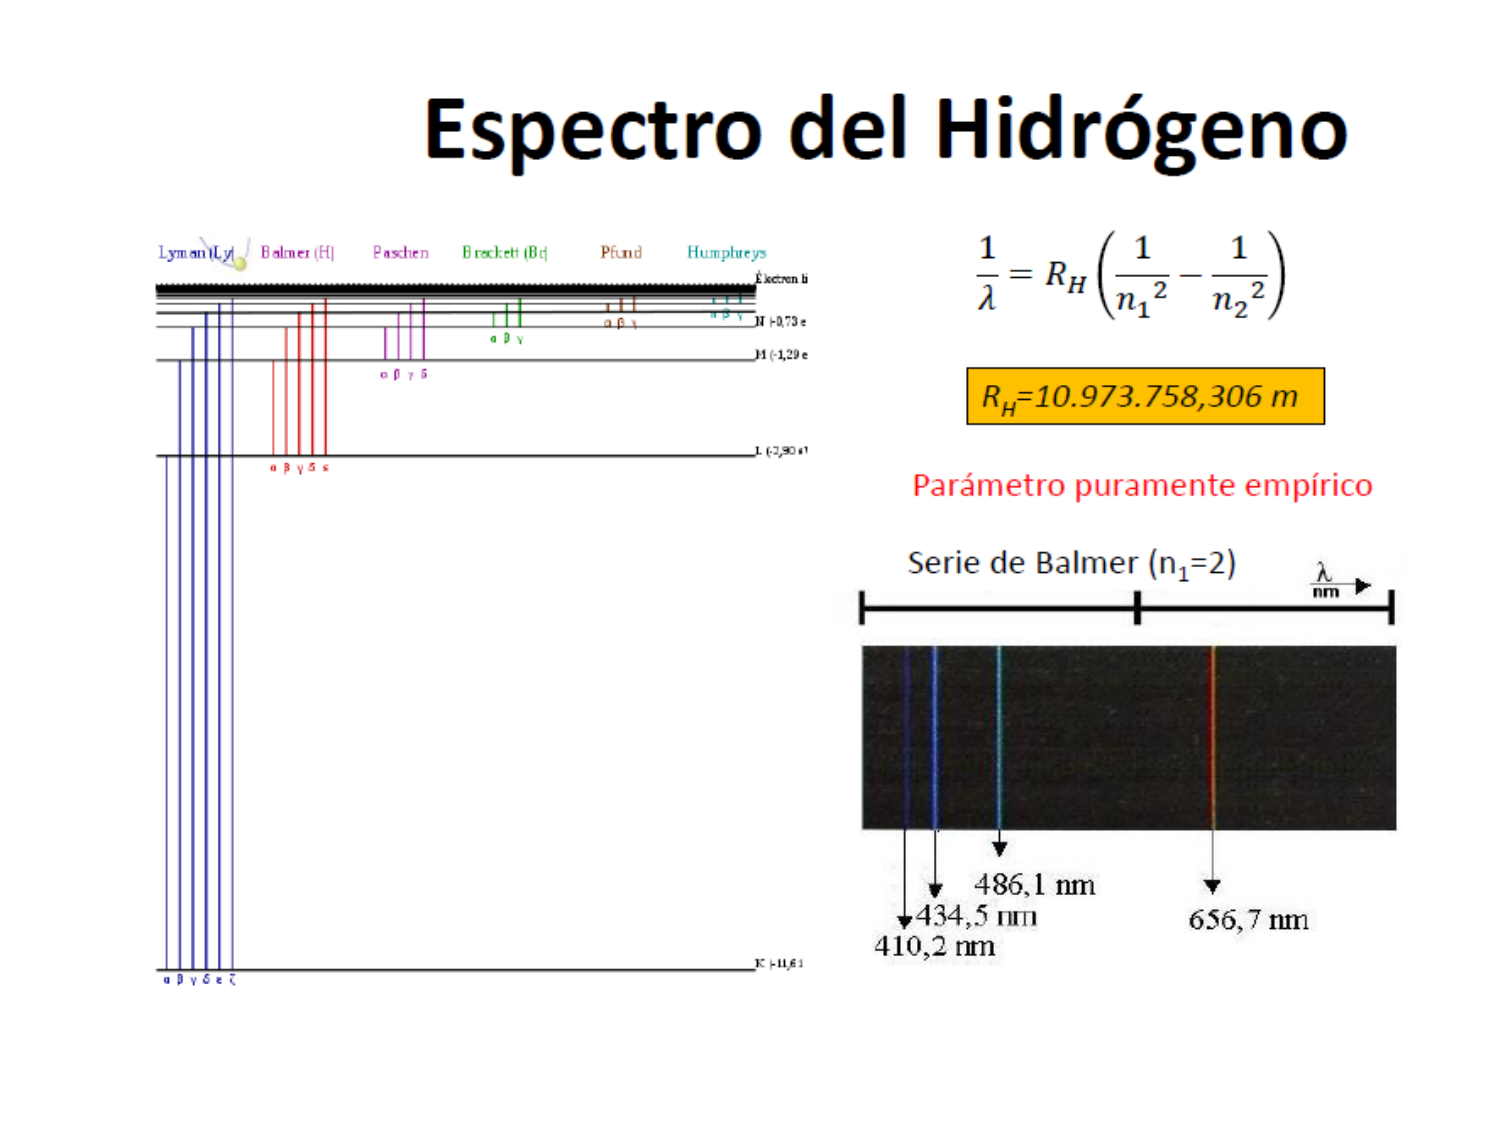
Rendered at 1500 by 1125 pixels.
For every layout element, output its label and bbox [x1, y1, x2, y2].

picture [111, 89, 1412, 1018]
